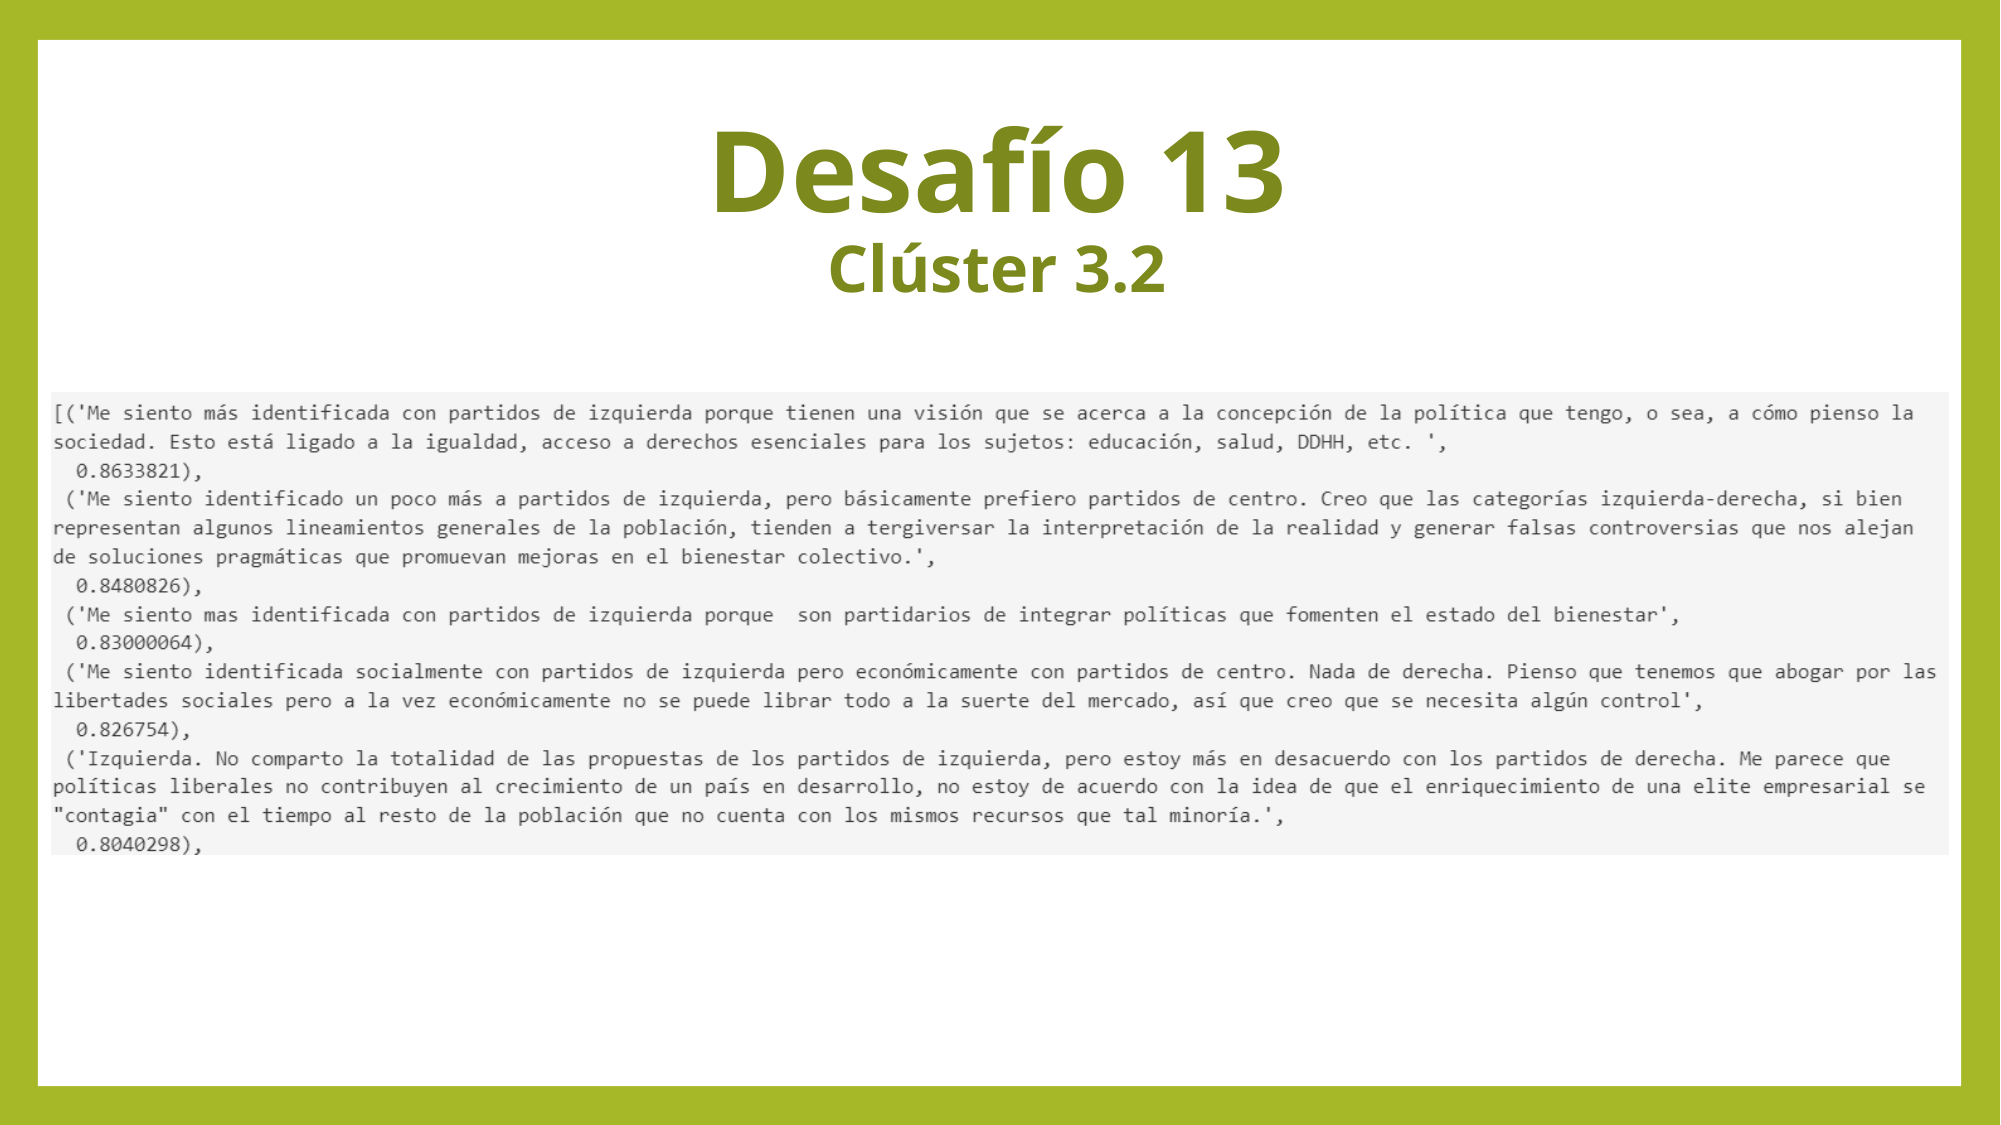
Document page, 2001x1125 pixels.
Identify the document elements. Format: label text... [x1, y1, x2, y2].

title Desafío 13 Clúster 3.2 [187, 99, 1808, 323]
picture [50, 392, 1949, 855]
